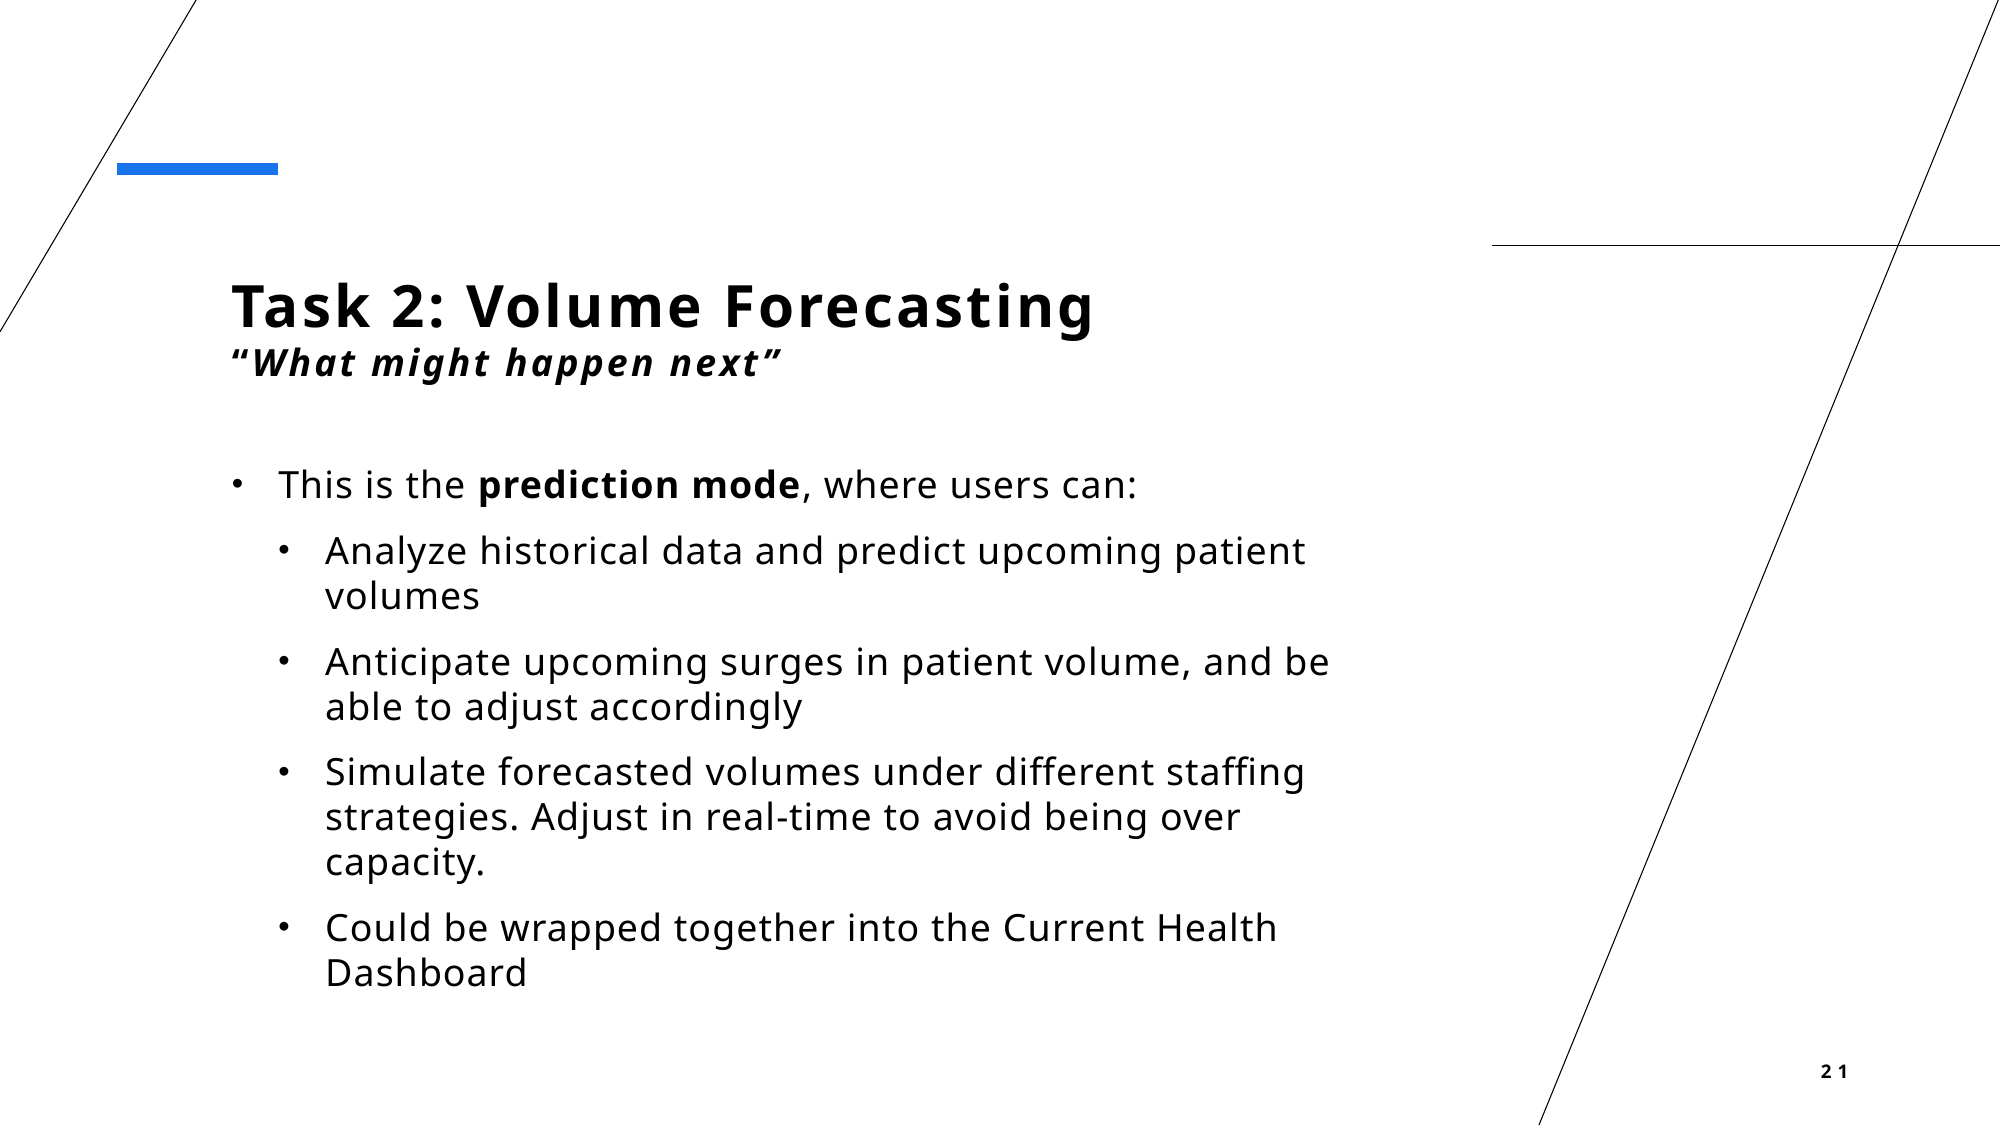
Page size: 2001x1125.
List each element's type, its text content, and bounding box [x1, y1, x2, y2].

slide_number 21 [1701, 1042, 1864, 1103]
list This is the prediction mode, where users can: Analyze historical data and predict upcoming patient volumes Anticipate upcoming surges in patient volume, and be able to adjust accordingly Simulate forecasted volumes under different staffing strategies. Adjust in real-time to avoid being over capacity. Could be wrapped together into the Current Health Dashboard [216, 453, 1413, 1013]
title Task 2: Volume Forecasting “What might happen next” [216, 43, 1579, 392]
